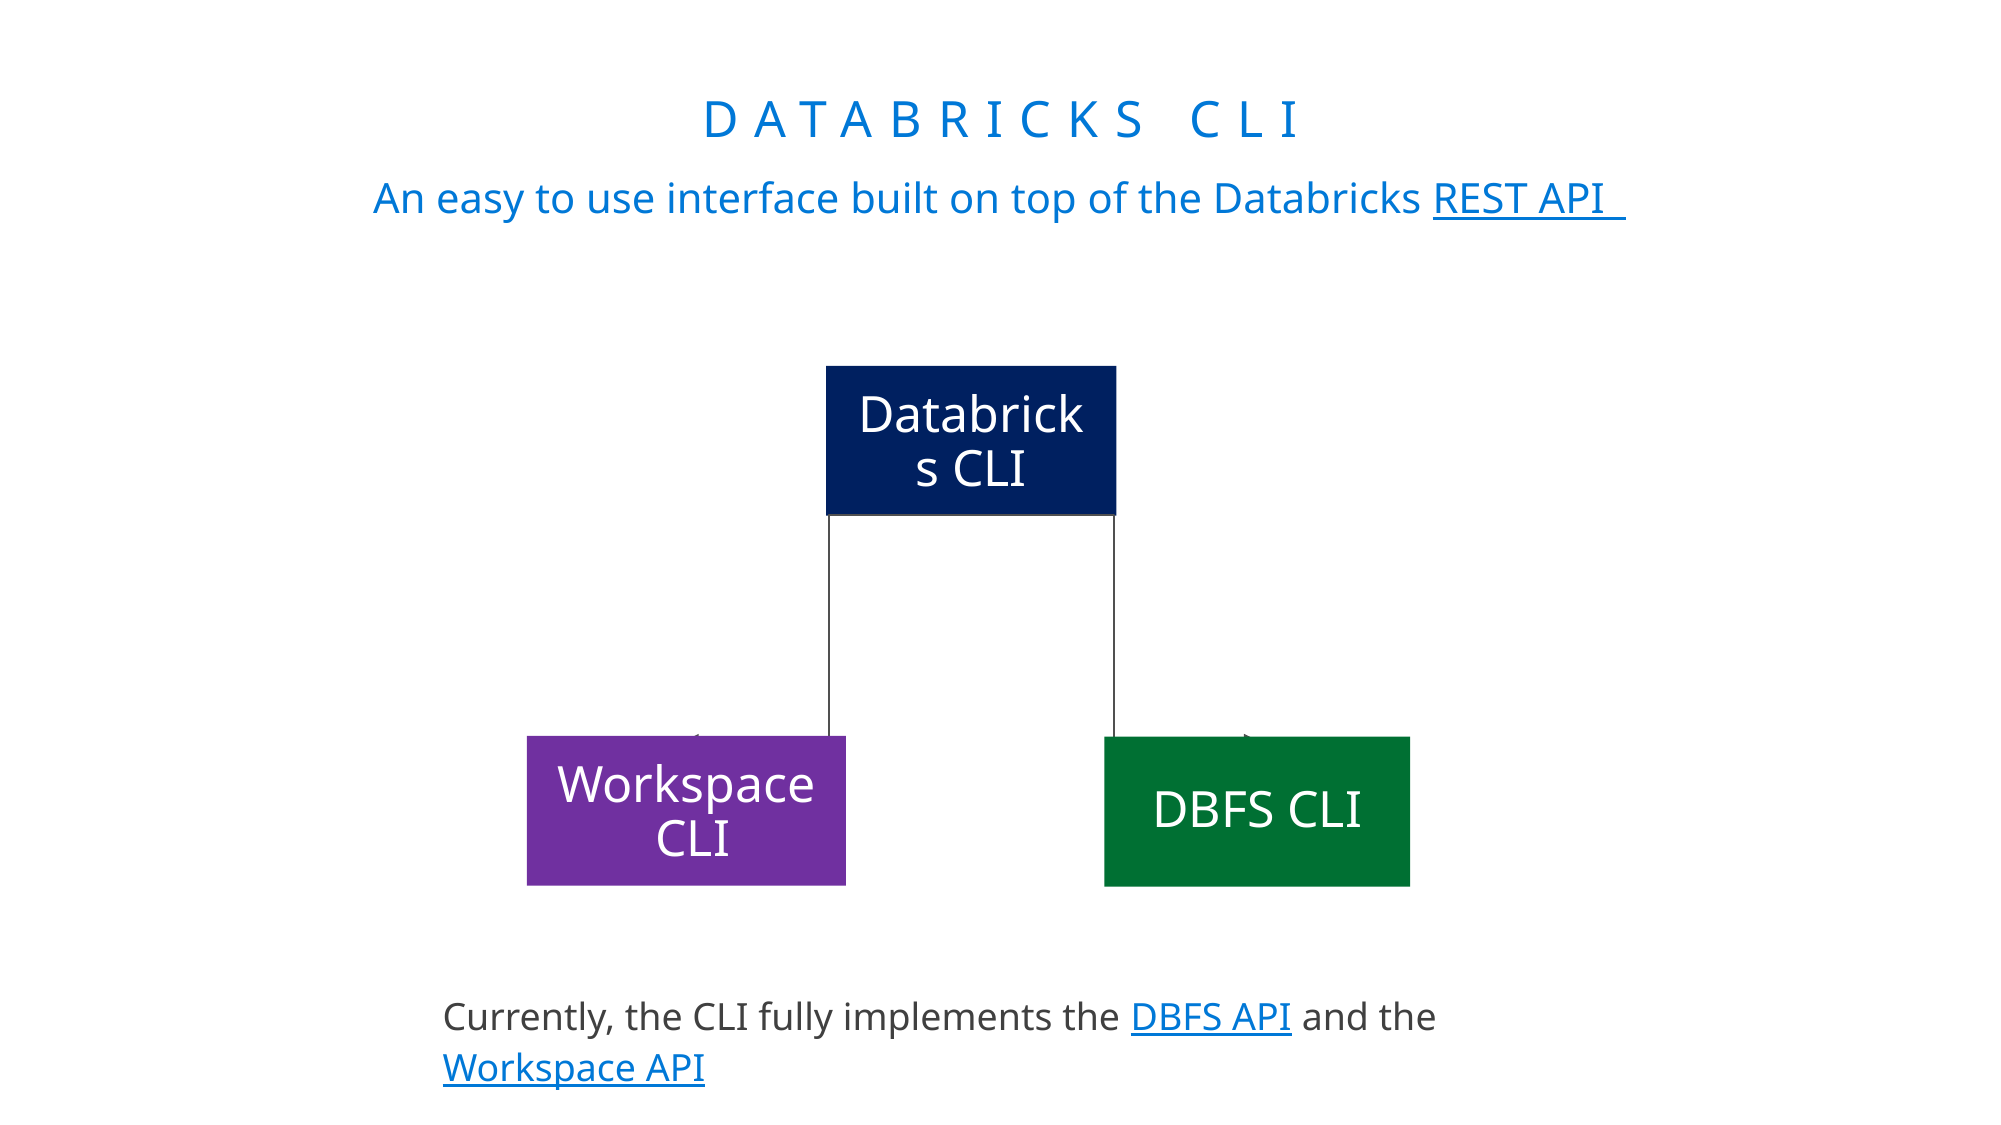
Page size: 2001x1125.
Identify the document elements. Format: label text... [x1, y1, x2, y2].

title Databricks CLI [44, 47, 1957, 196]
text_box Currently, the CLI fully implements the DBFS API and the Workspace API [427, 985, 1721, 1103]
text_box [526, 365, 1411, 887]
list An easy to use interface built on top of the Databricks REST API [43, 158, 1956, 234]
